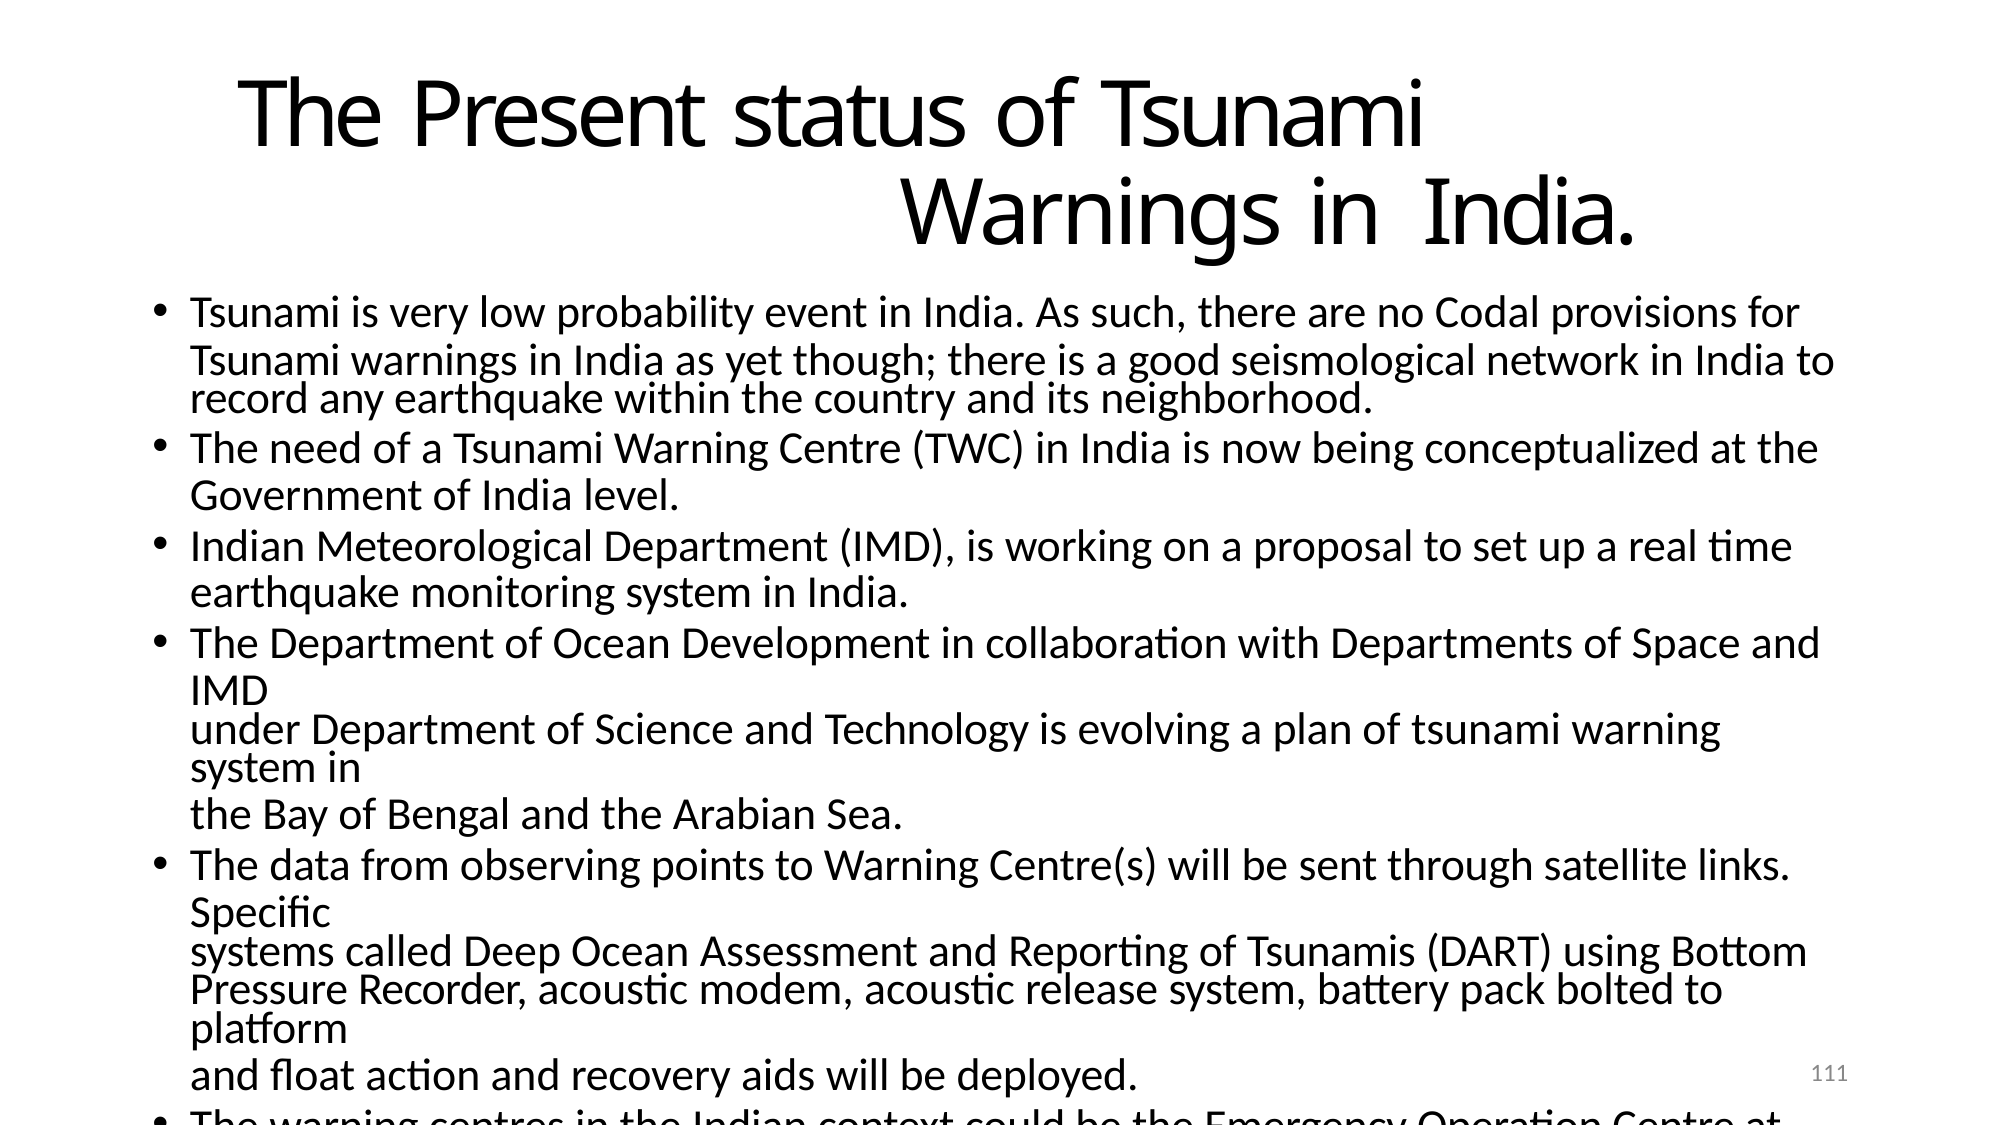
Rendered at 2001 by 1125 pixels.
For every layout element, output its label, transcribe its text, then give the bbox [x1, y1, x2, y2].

text_box Tsunami is very low probability event in India. As such, there are no Codal provisions for Tsunami warnings in India as yet though; there is a good seismological network in India to record any earthquake within the country and its neighborhood. The need of a Tsunami Warning Centre (TWC) in India is now being conceptualized at the Government of India level. Indian Meteorological Department (IMD), is working on a proposal to set up a real time earthquake monitoring system in India. The Department of Ocean Development in collaboration with Departments of Space and IMD under Department of Science and Technology is evolving a plan of tsunami warning system in the Bay of Bengal and the Arabian Sea. The data from observing points to Warning Centre(s) will be sent through satellite links. Specific systems called Deep Ocean Assessment and Reporting of Tsunamis (DART) using Bottom Pressure Recorder, acoustic modem, acoustic release system, battery pack bolted to platform and float action and recovery aids will be deployed. The warning centres in the Indian context could be the Emergency Operation Centre at the State & District level, which are being designed to function round the clock under the District Collector at District level and under the Chief Minister at State level. [150, 287, 1965, 1125]
title The Present status of Tsunami Warnings in India. [235, 50, 1765, 264]
